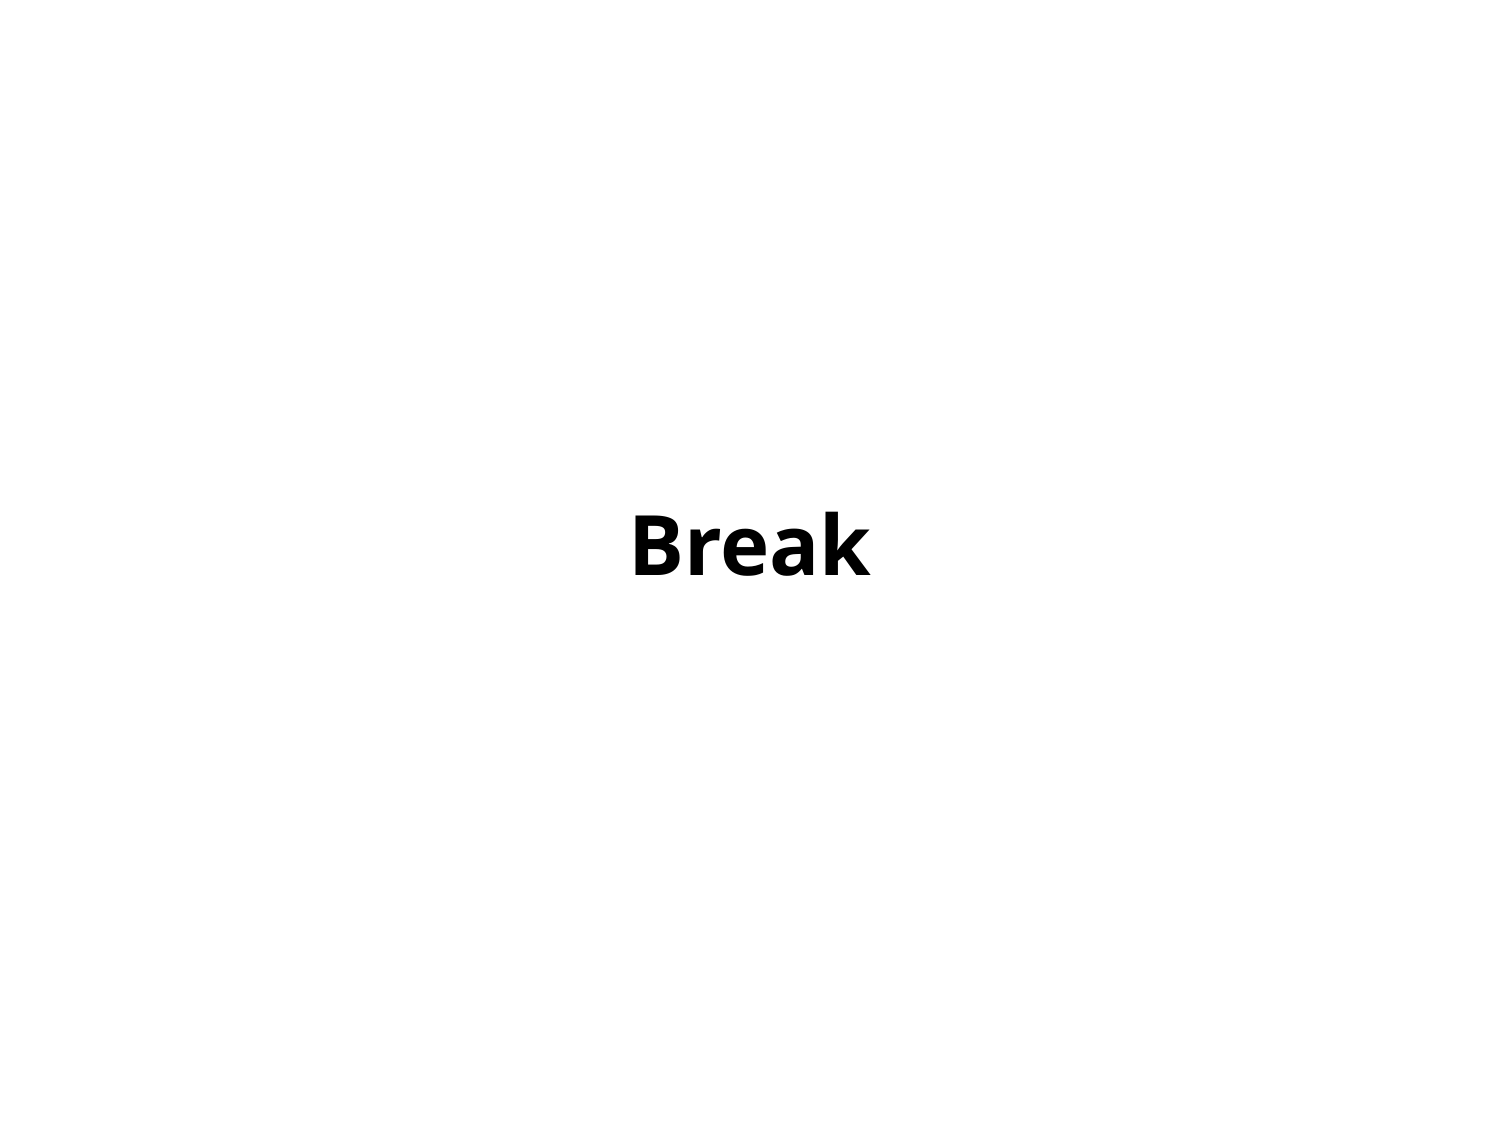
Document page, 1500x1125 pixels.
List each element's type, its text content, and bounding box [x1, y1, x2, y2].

title Break [112, 421, 1388, 663]
